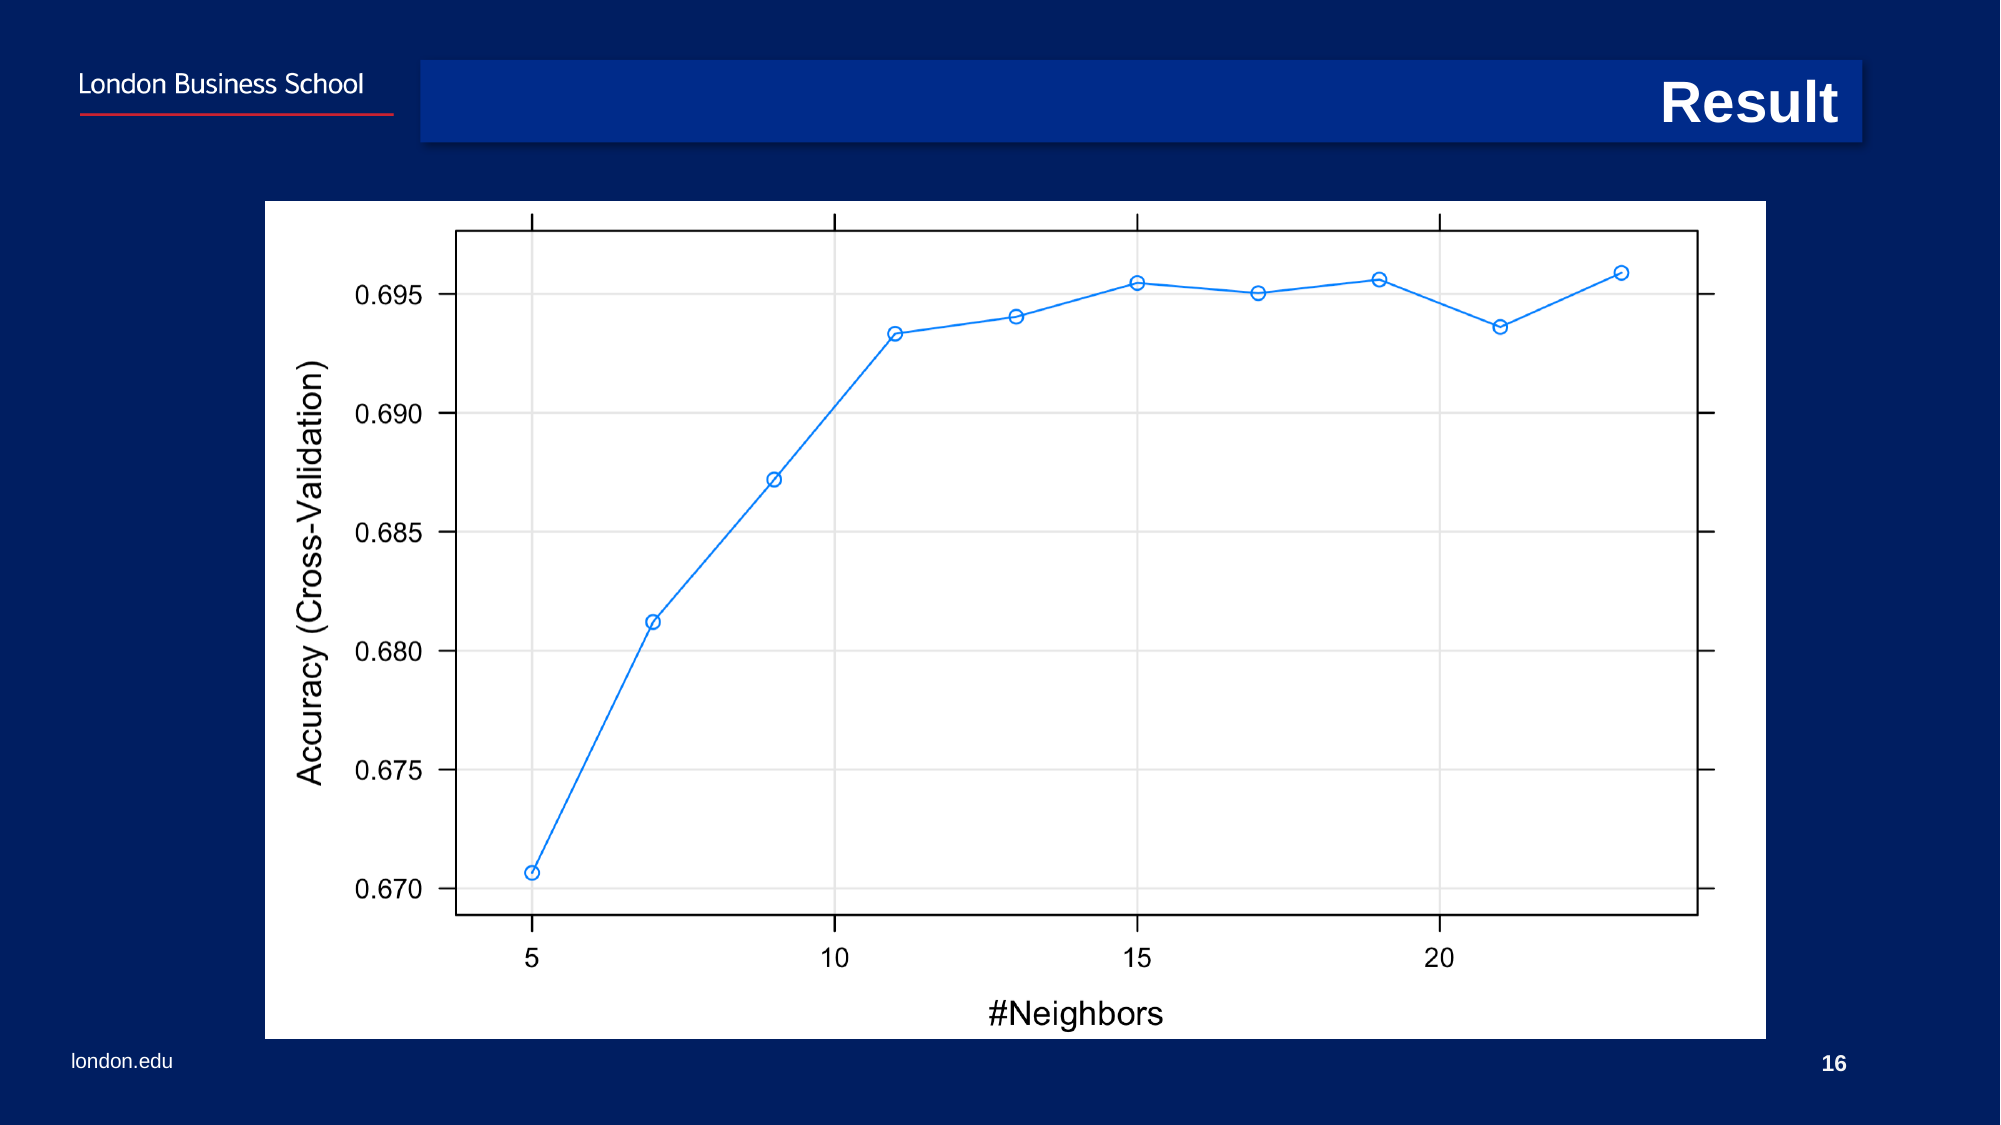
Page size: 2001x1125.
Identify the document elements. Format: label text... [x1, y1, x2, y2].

picture [265, 201, 1766, 1039]
title Result [420, 59, 1863, 143]
picture [66, 59, 394, 137]
